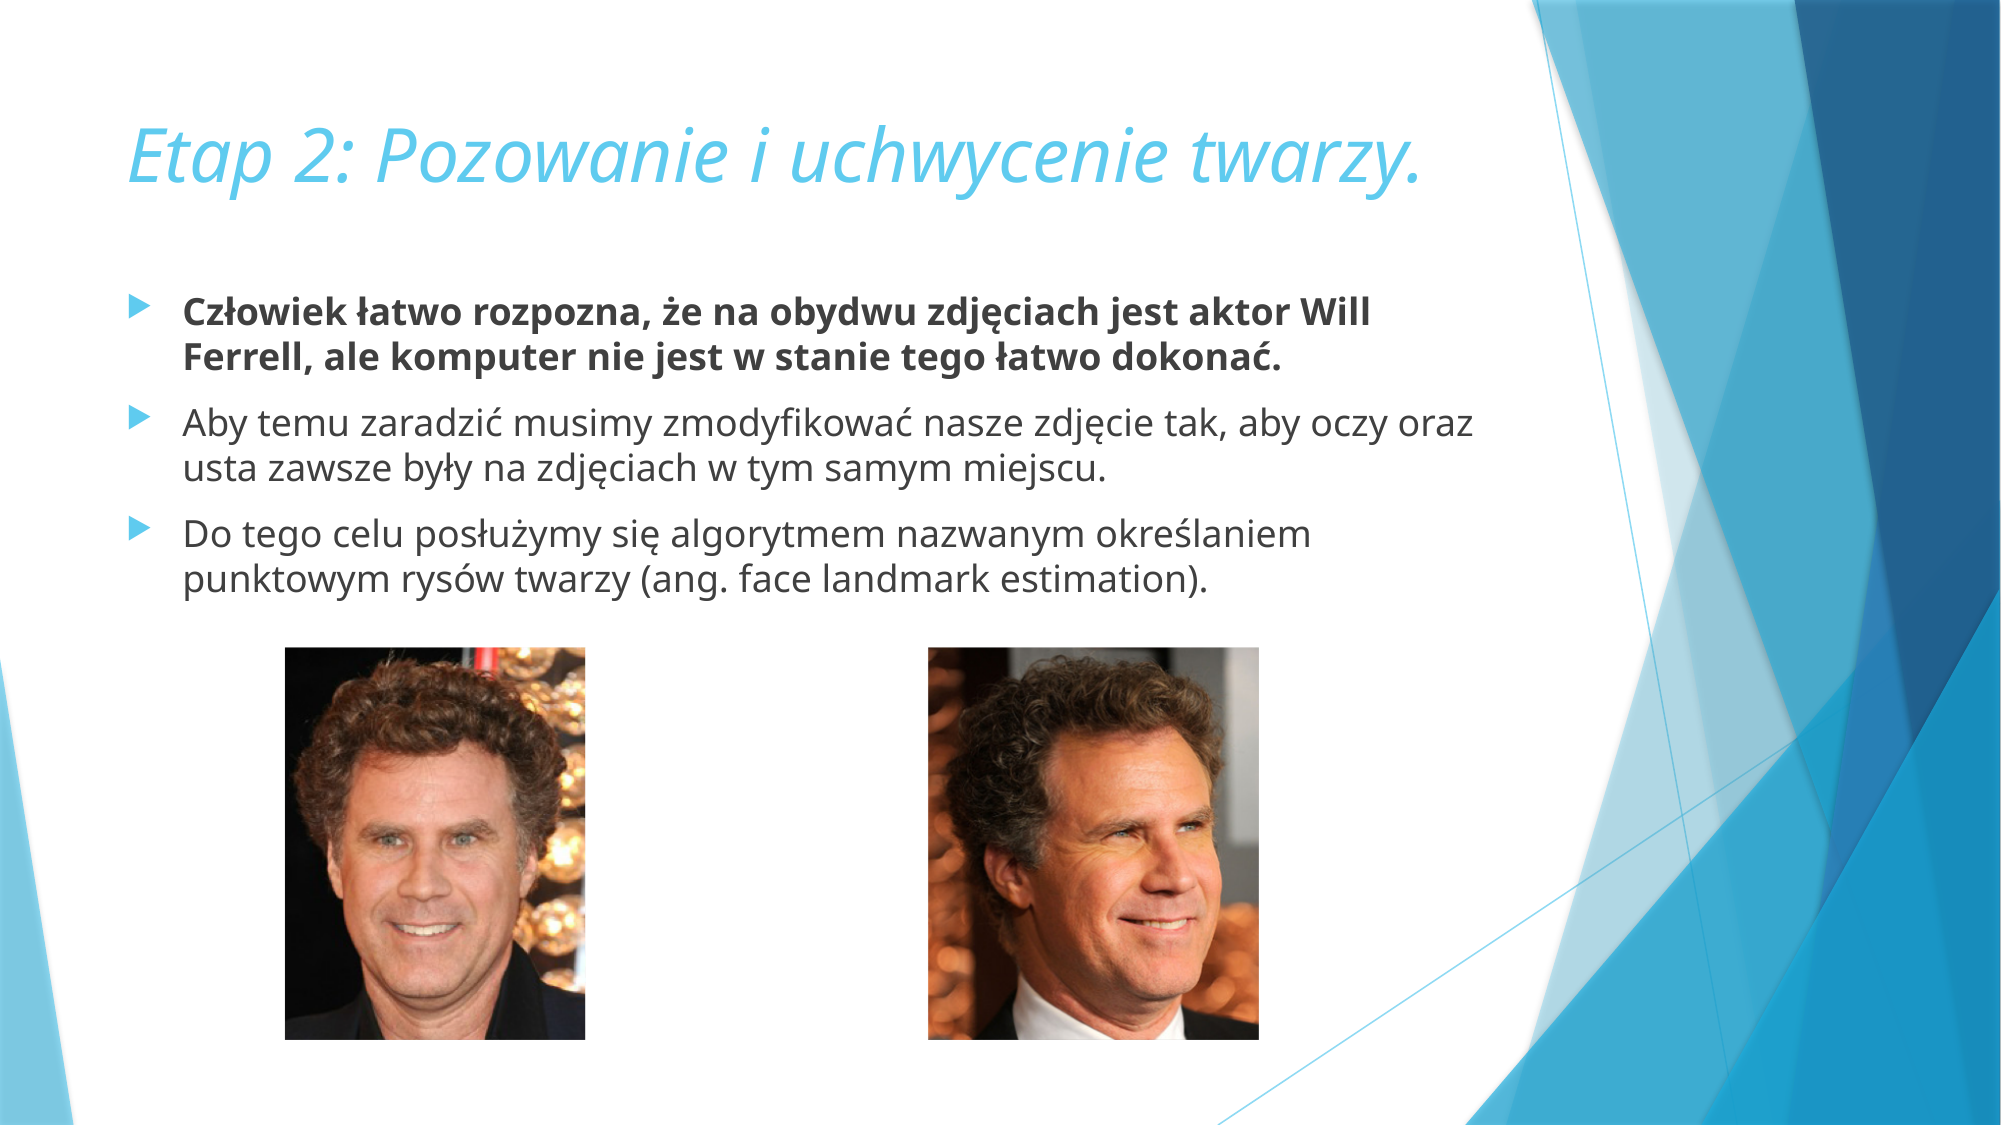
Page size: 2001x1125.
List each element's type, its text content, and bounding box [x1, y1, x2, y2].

picture [283, 645, 1260, 1043]
list Człowiek łatwo rozpozna, że na obydwu zdjęciach jest aktor Will Ferrell, ale komputer nie jest w stanie tego łatwo dokonać. Aby temu zaradzić musimy zmodyfikować nasze zdjęcie tak, aby oczy oraz usta zawsze były na zdjęciach w tym samym miejscu. Do tego celu posłużymy się algorytmem nazwanym określaniem punktowym rysów twarzy (ang. face landmark estimation). [111, 280, 1522, 918]
title Etap 2: Pozowanie i uchwycenie twarzy. [111, 99, 1522, 280]
